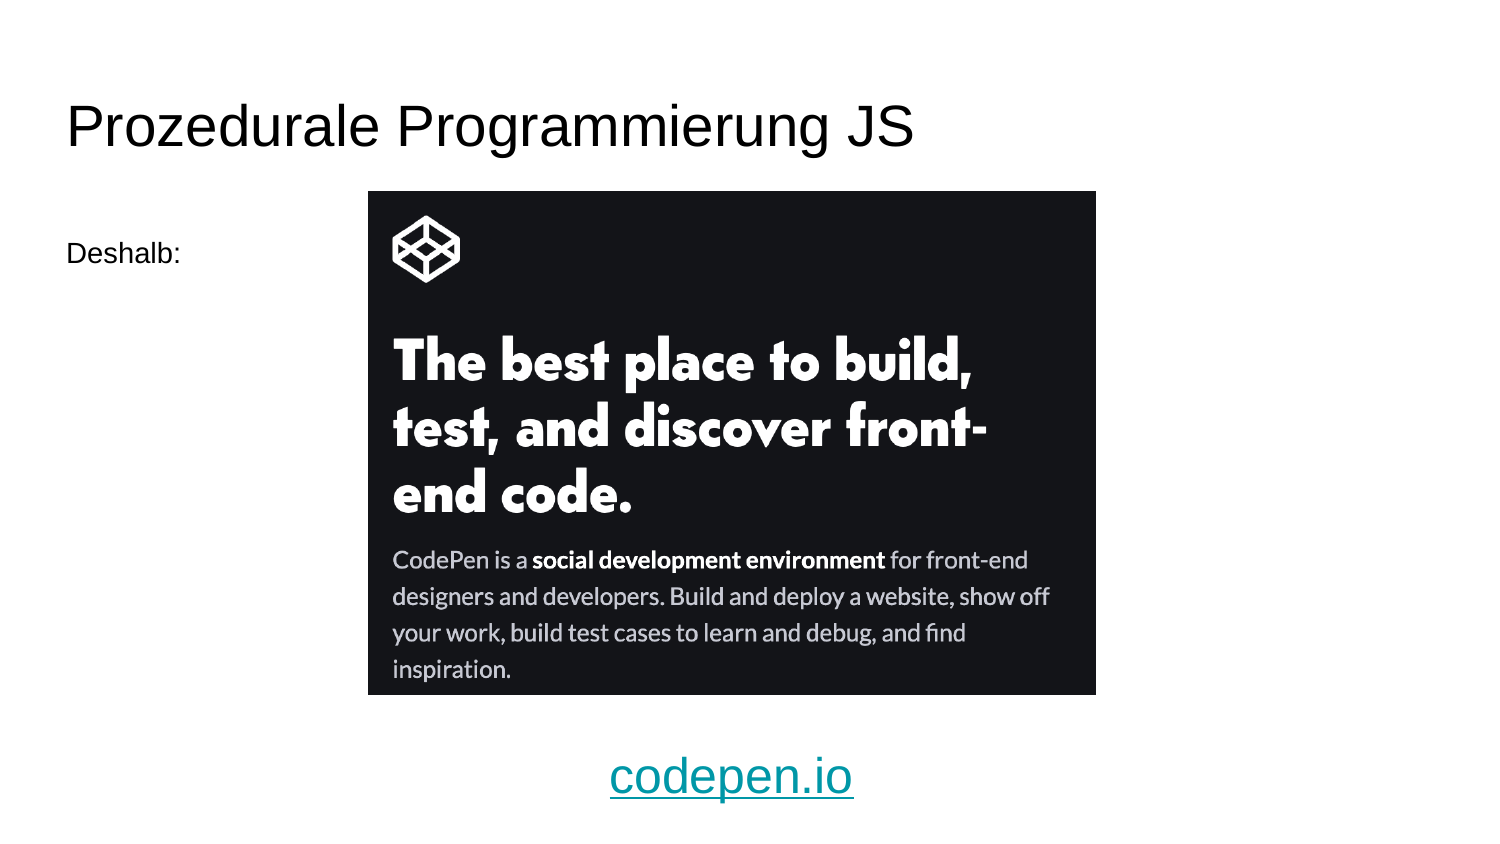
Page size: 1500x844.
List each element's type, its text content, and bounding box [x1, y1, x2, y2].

title Prozedurale Programmierung JS [51, 72, 1449, 167]
text_box Deshalb: [51, 219, 338, 282]
text_box codepen.io [453, 719, 1011, 814]
picture [367, 191, 1096, 695]
